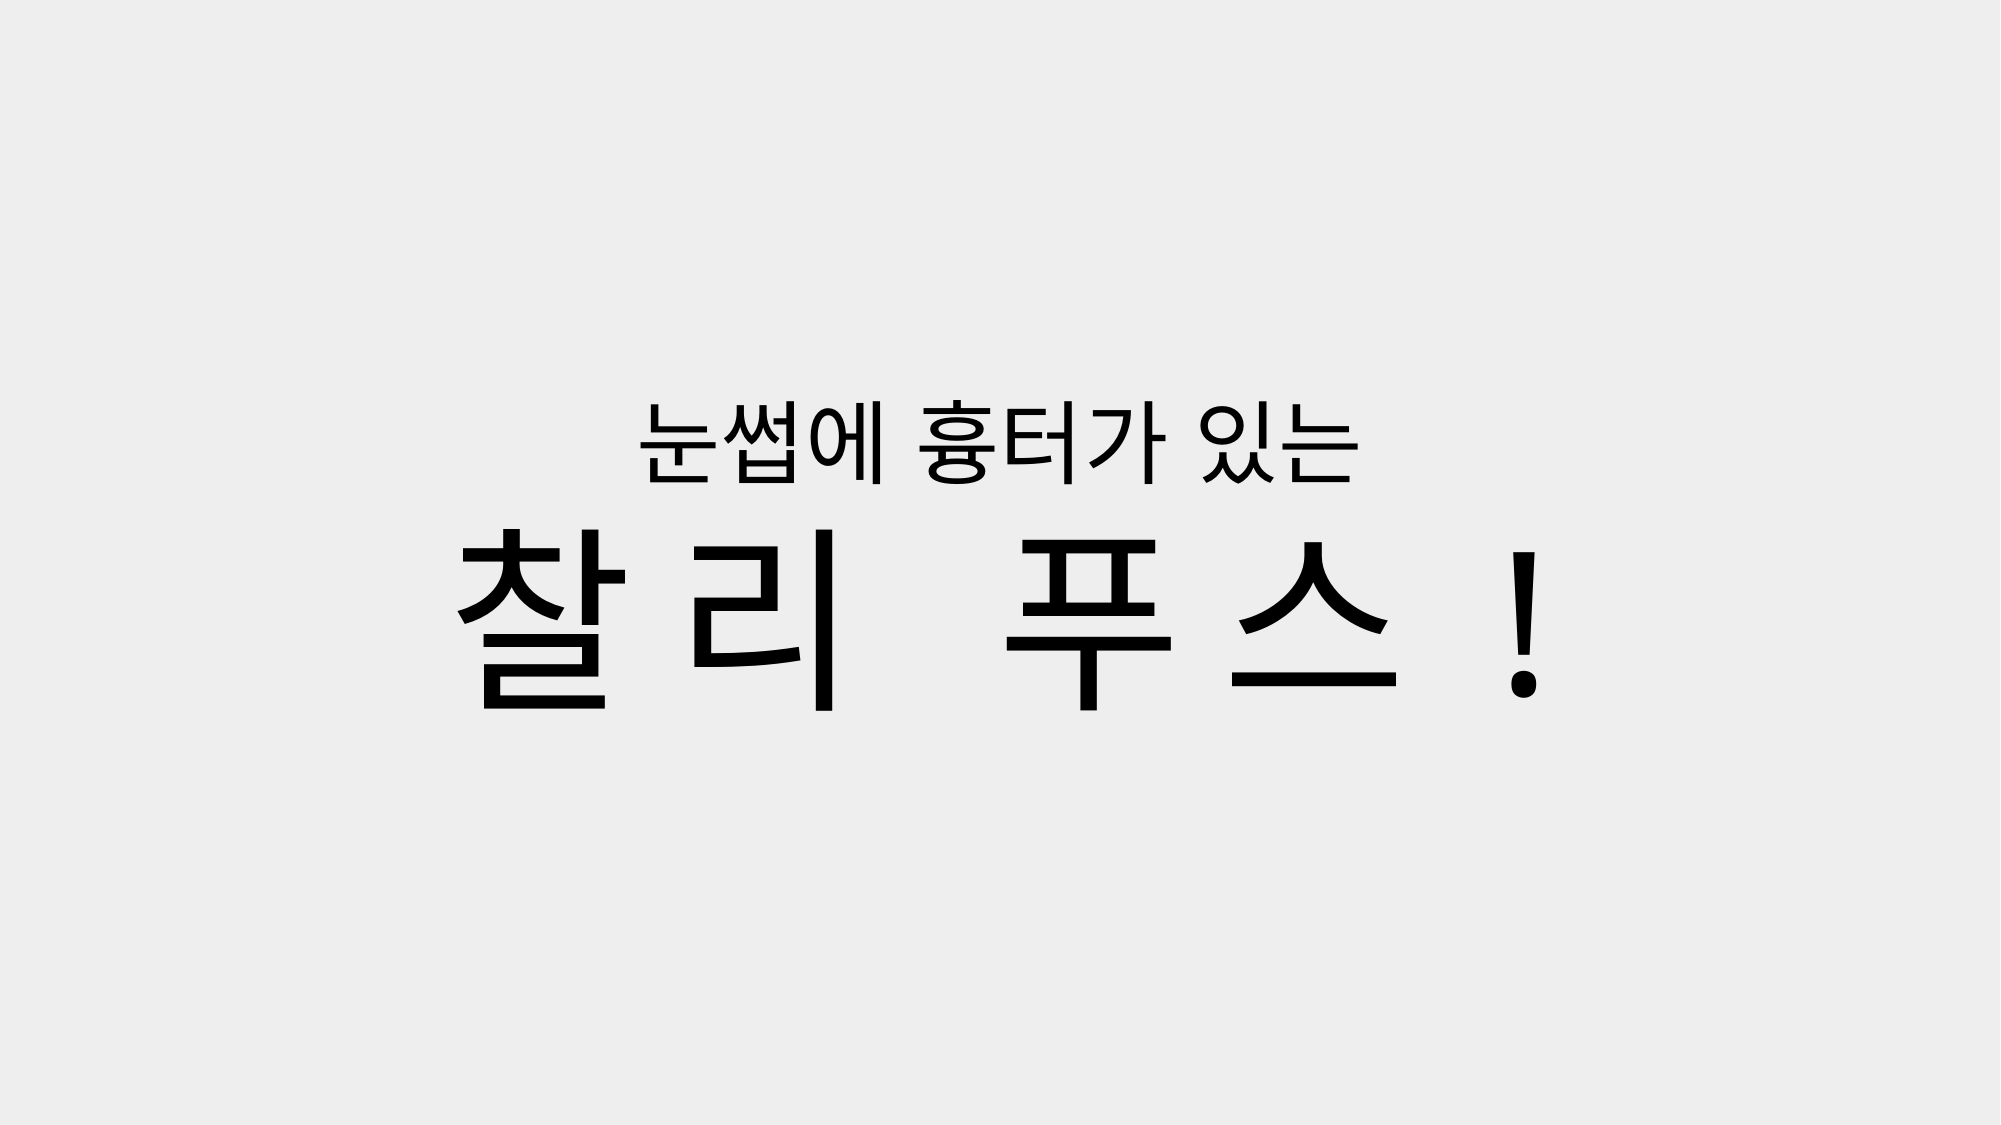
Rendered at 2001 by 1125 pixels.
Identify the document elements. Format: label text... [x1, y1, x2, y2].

text_box 눈썹에 흉터가 있는 찰리 푸스! [434, 378, 1566, 743]
